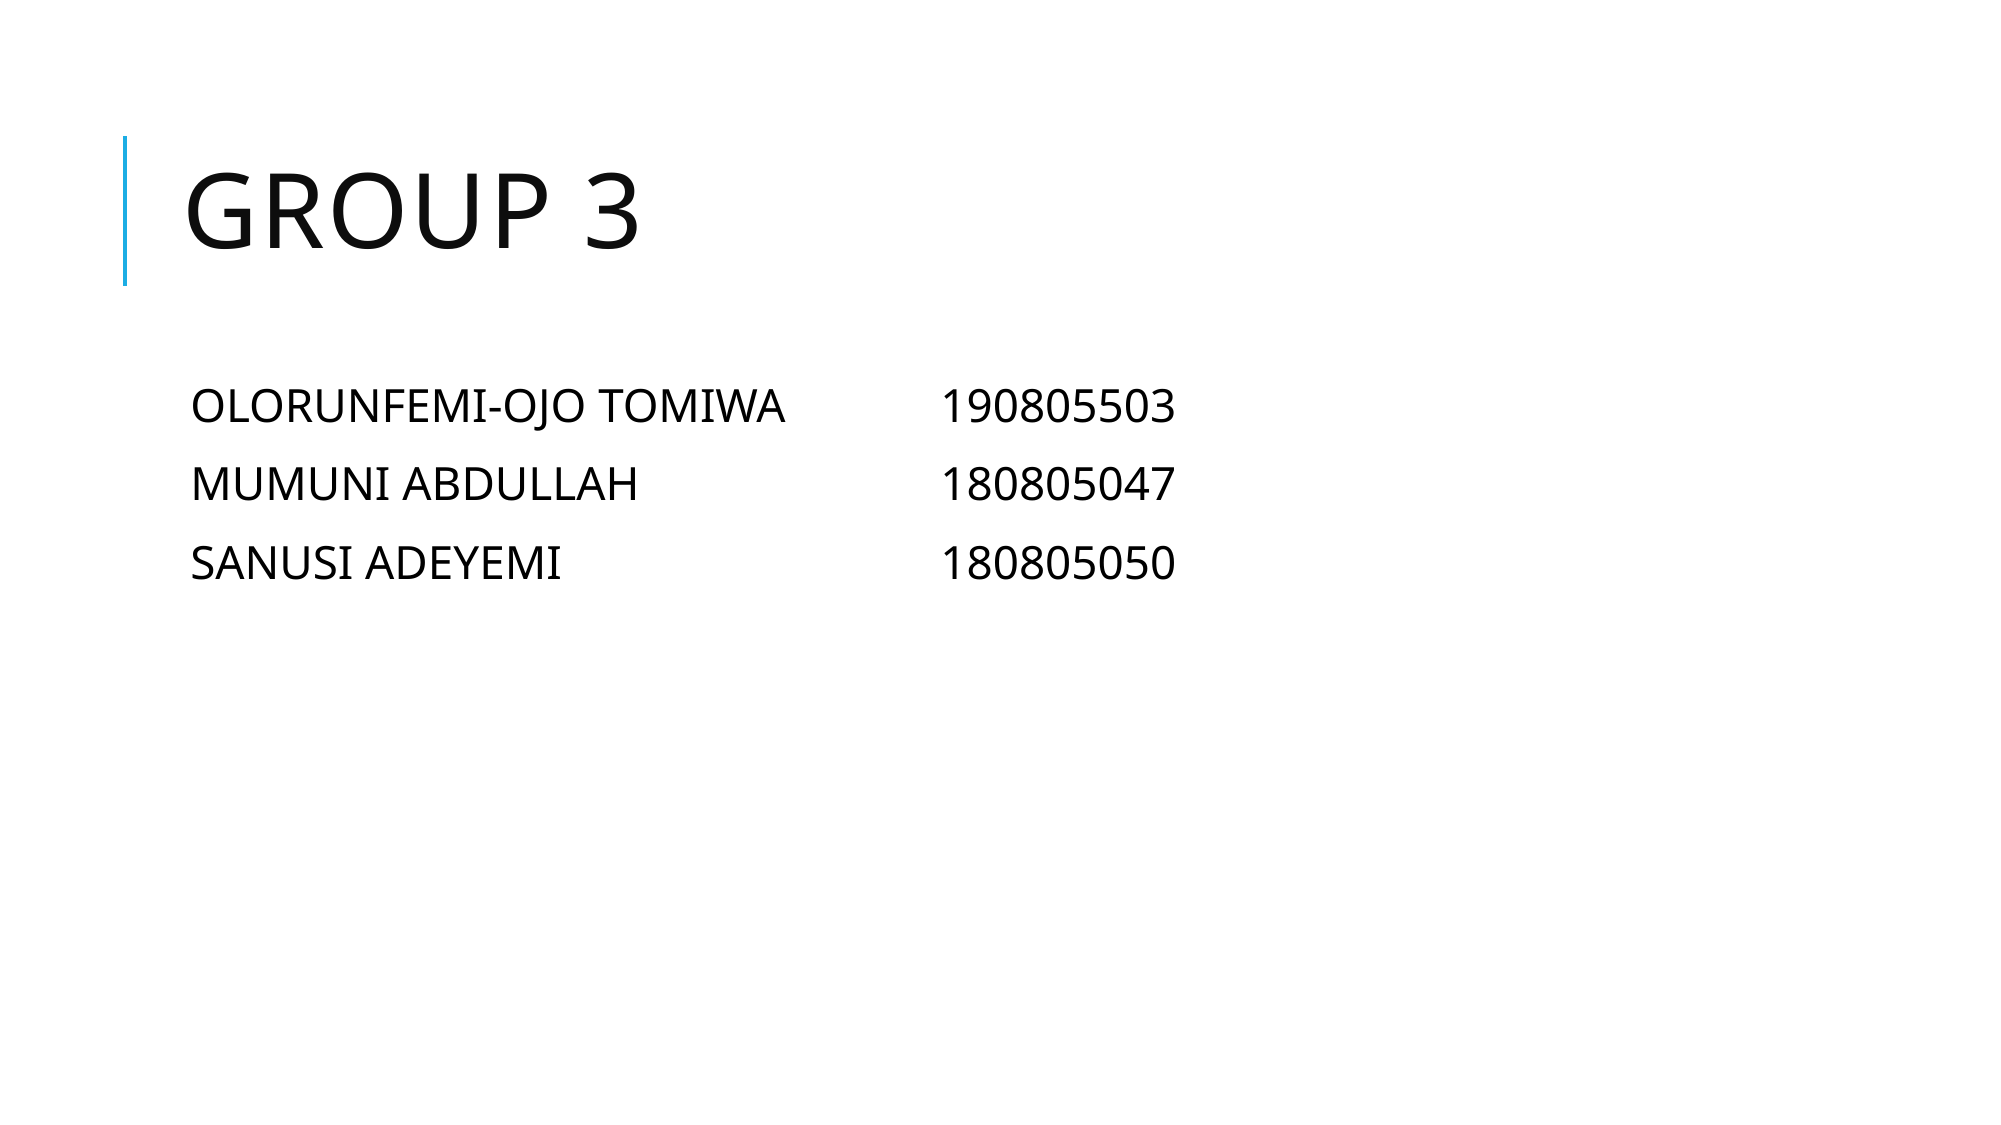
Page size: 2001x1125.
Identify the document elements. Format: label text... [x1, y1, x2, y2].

title GROUP 3 [168, 96, 1763, 342]
list OLORUNFEMI-OJO TOMIWA 190805503 MUMUNI ABDULLAH 180805047 SANUSI ADEYEMI 180805050 [168, 375, 1763, 1035]
